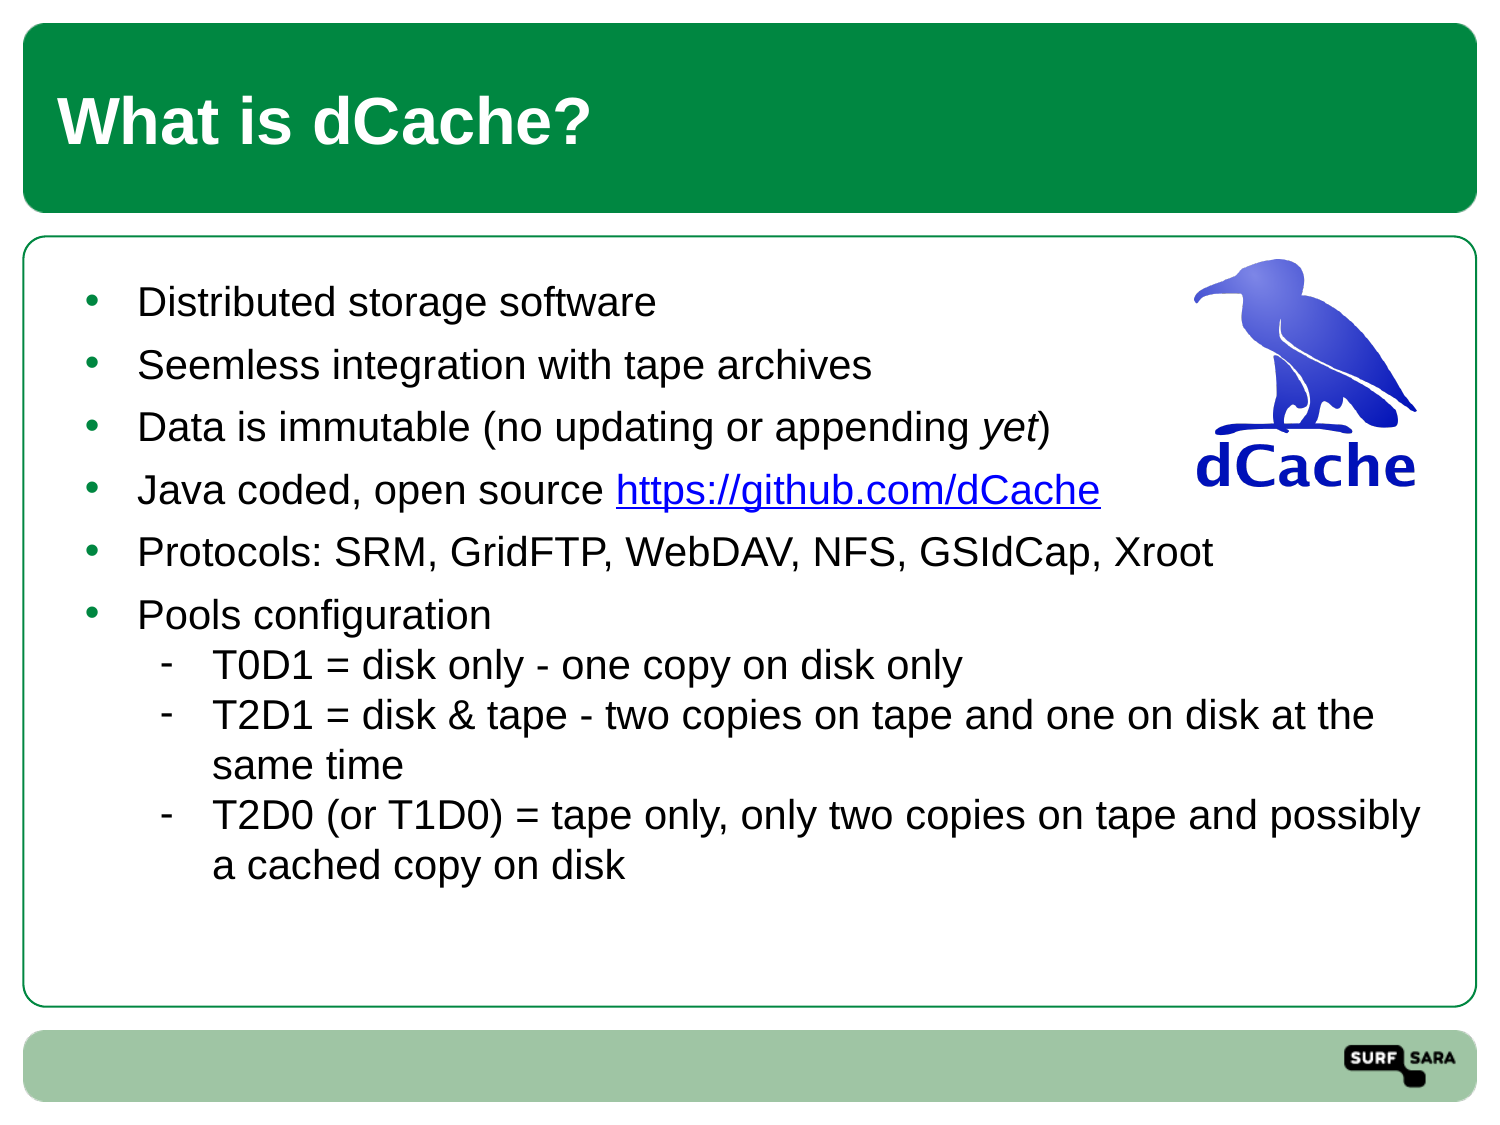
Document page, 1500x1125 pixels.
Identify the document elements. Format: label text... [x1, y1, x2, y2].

picture [1194, 259, 1417, 487]
title What is dCache? [23, 23, 1477, 213]
picture [23, 1030, 1477, 1102]
list Distributed storage software Seemless integration with tape archives Data is immutable (no updating or appending yet) Java coded, open source https://github.com/dCache Protocols: SRM, GridFTP, WebDAV, NFS, GSIdCap, Xroot Pools configuration T0D1 = disk only - one copy on disk only T2D1 = disk & tape - two copies on tape and one on disk at the same time T2D0 (or T1D0) = tape only, only two copies on tape and possibly a cached copy on disk [47, 259, 1453, 984]
